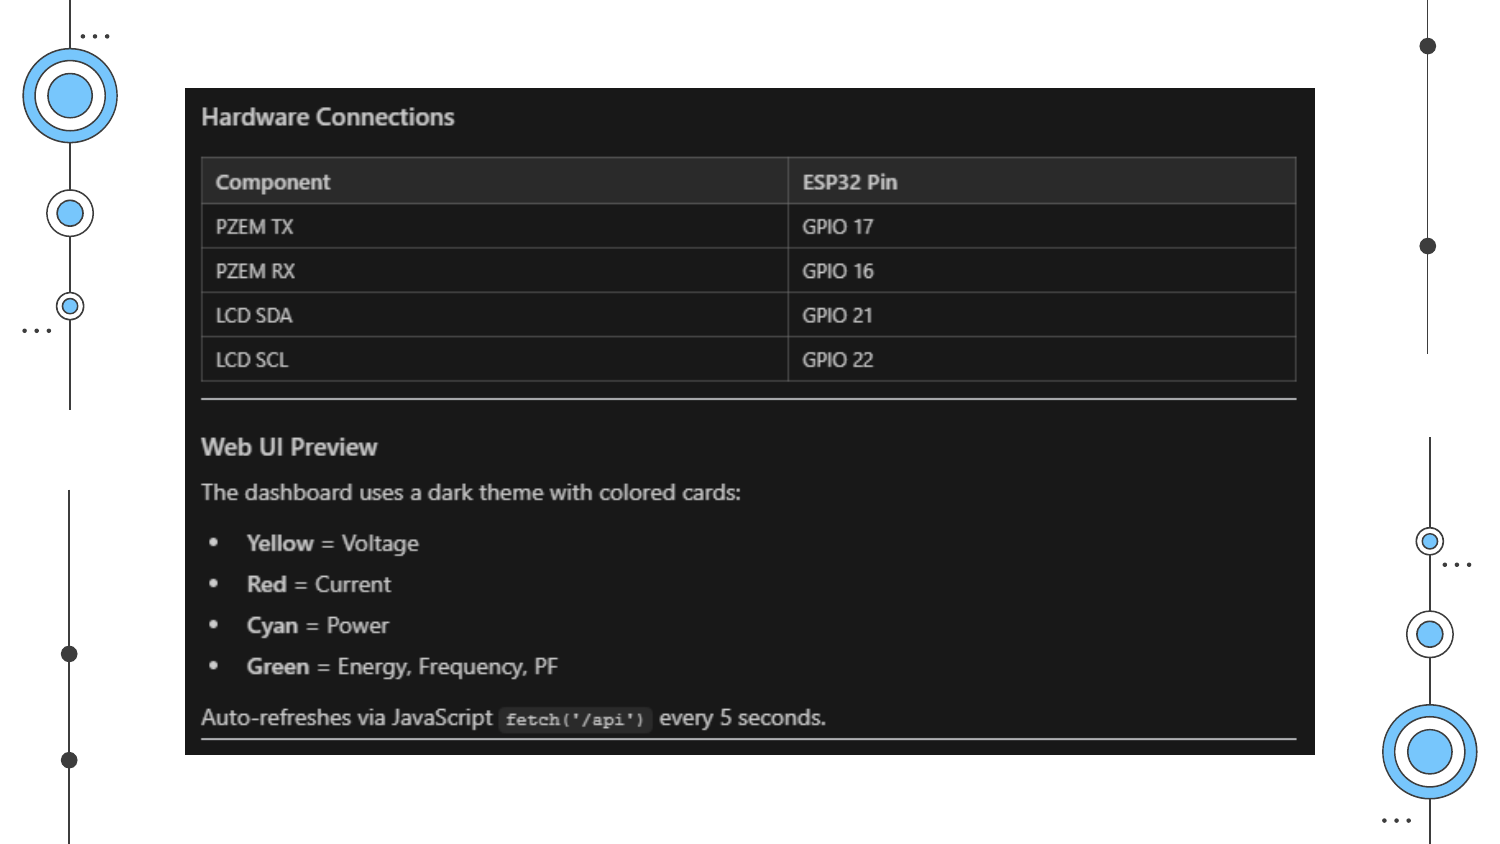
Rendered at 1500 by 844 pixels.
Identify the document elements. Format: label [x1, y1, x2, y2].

picture [185, 88, 1315, 756]
